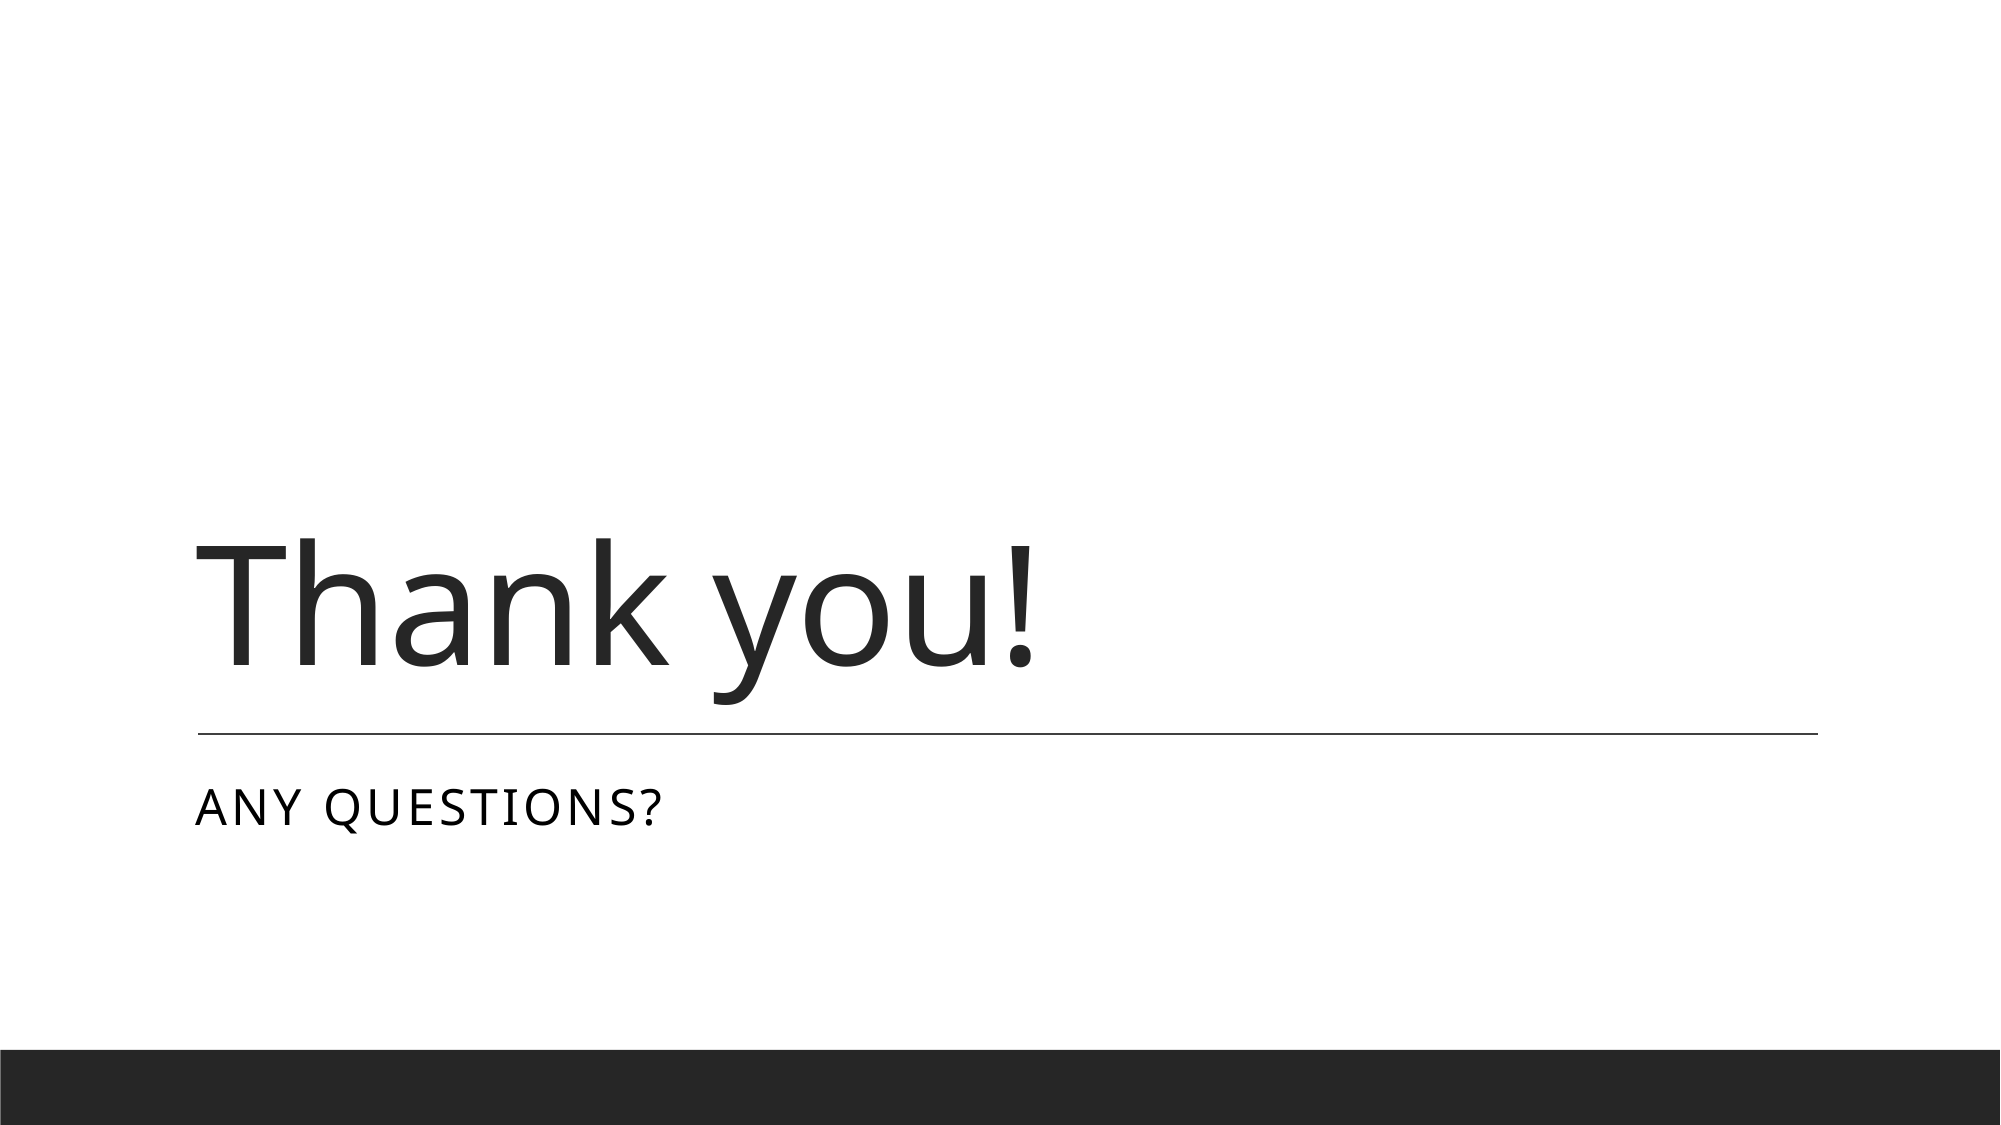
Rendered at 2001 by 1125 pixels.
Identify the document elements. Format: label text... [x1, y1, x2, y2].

subtitle Any questions? [180, 761, 1831, 950]
title Thank you! [180, 124, 1830, 710]
